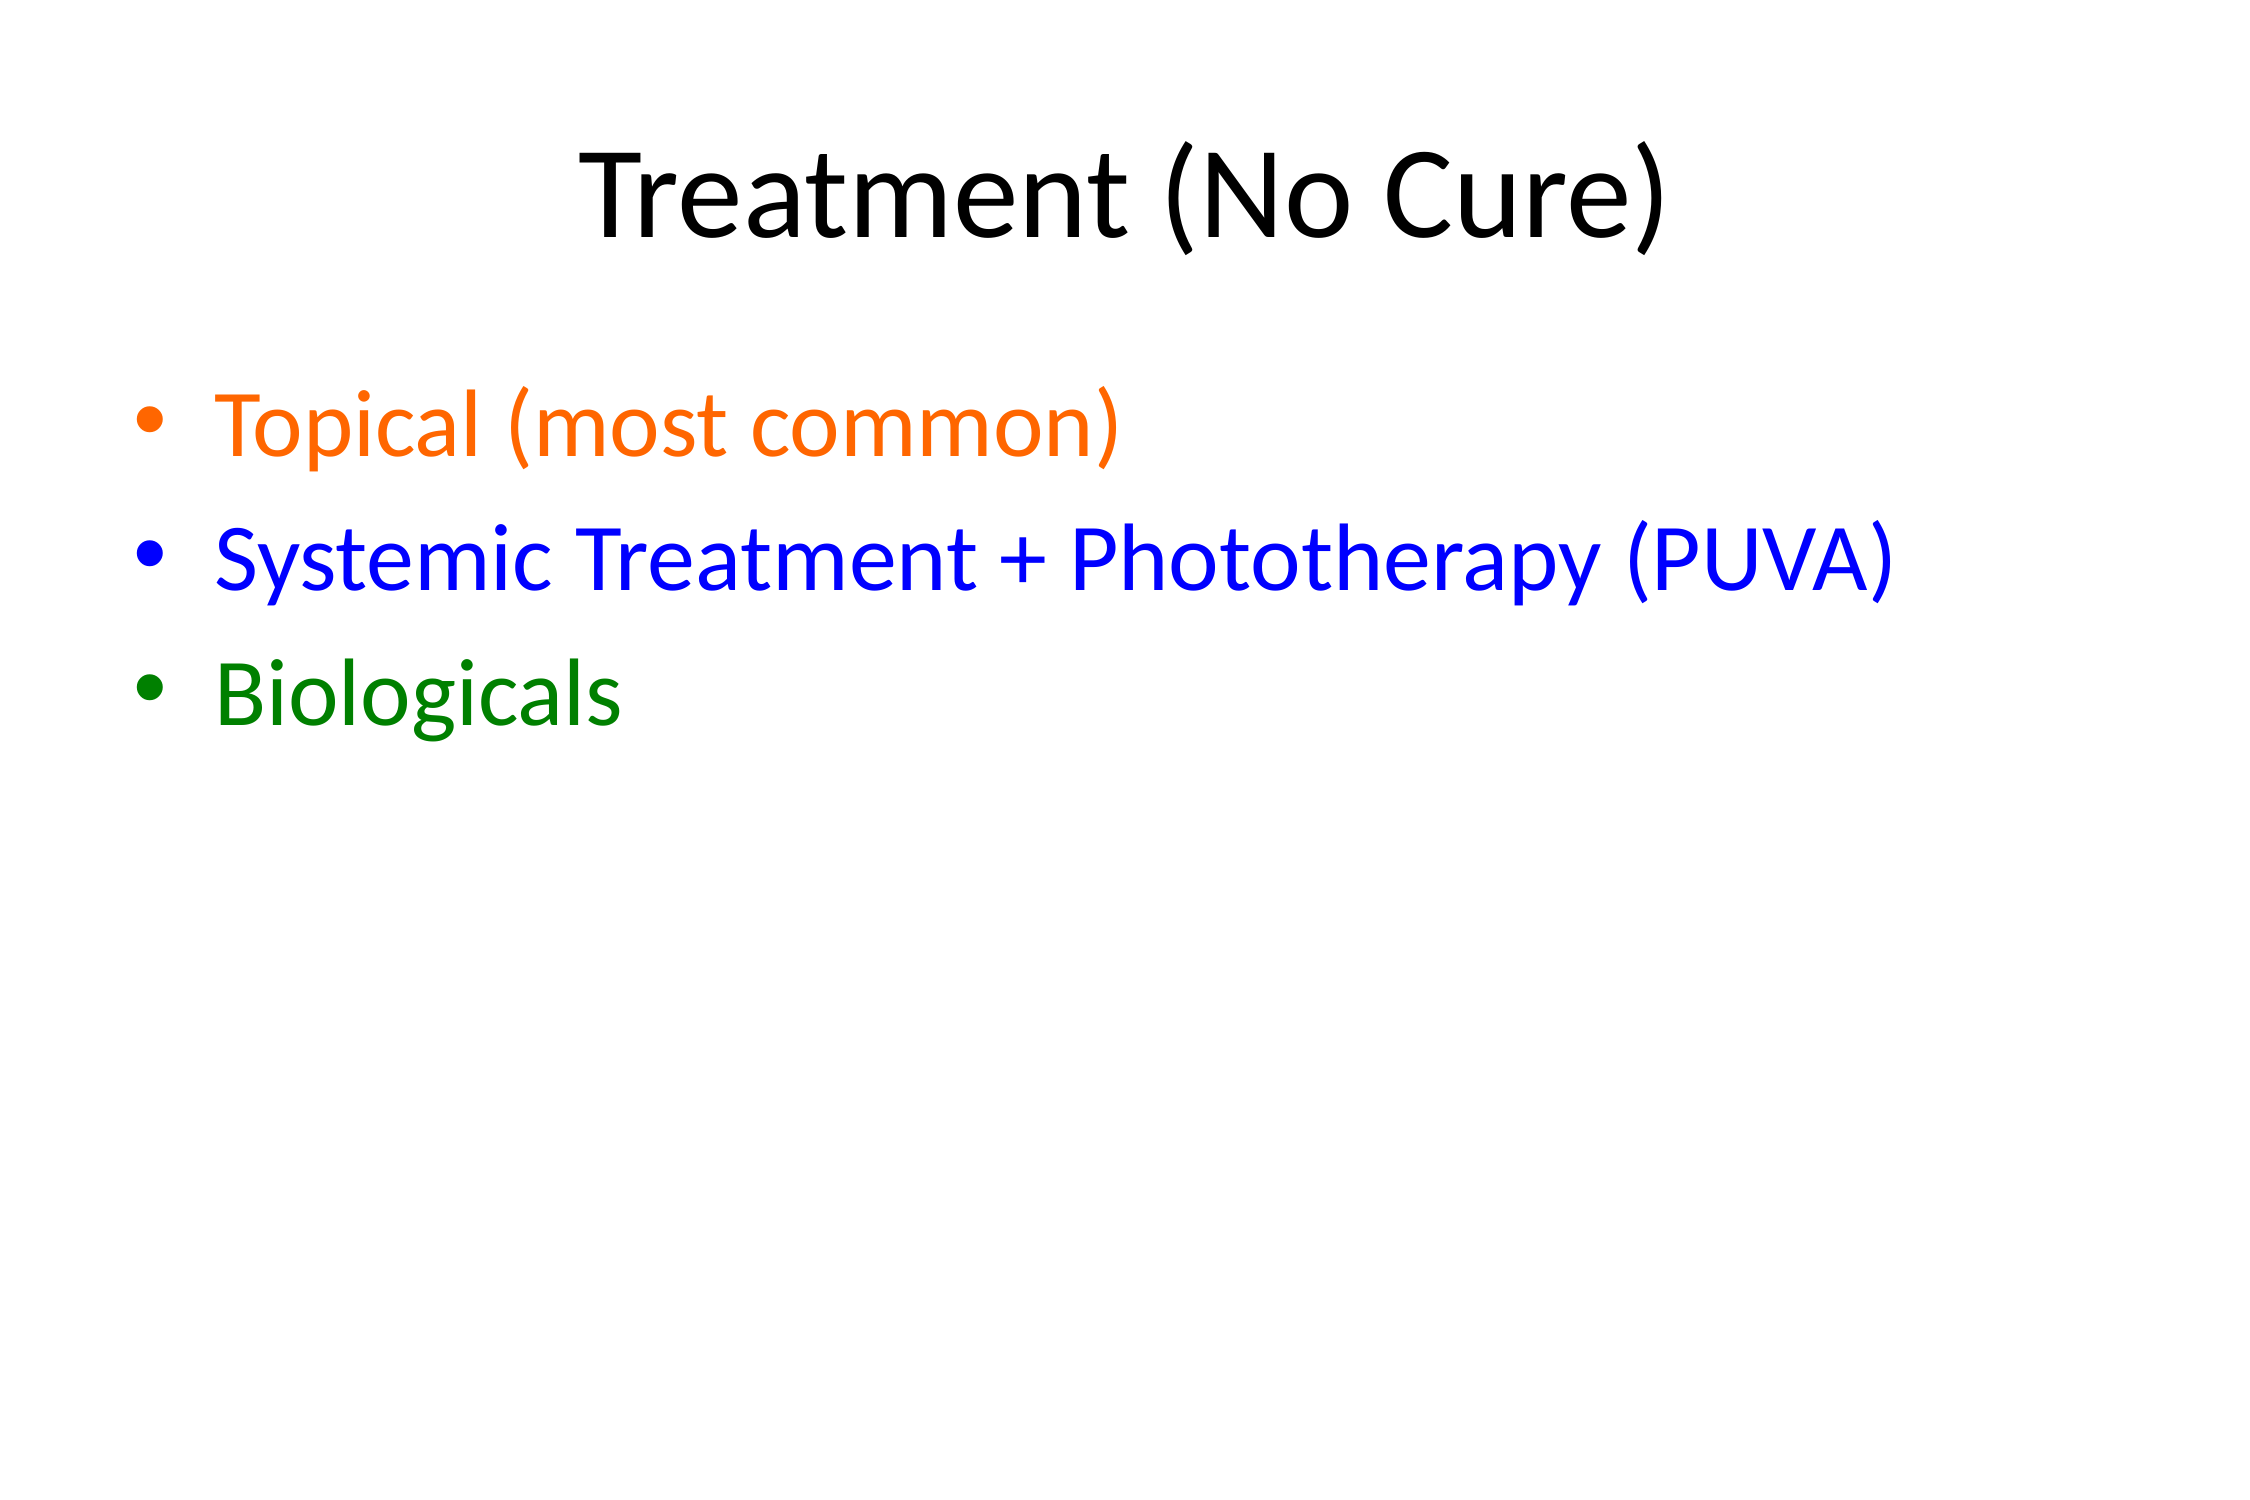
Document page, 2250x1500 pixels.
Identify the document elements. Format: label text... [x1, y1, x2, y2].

title Treatment (No Cure) [112, 60, 2138, 310]
list Topical (most common) Systemic Treatment + Phototherapy (PUVA) Biologicals [112, 350, 2138, 1340]
